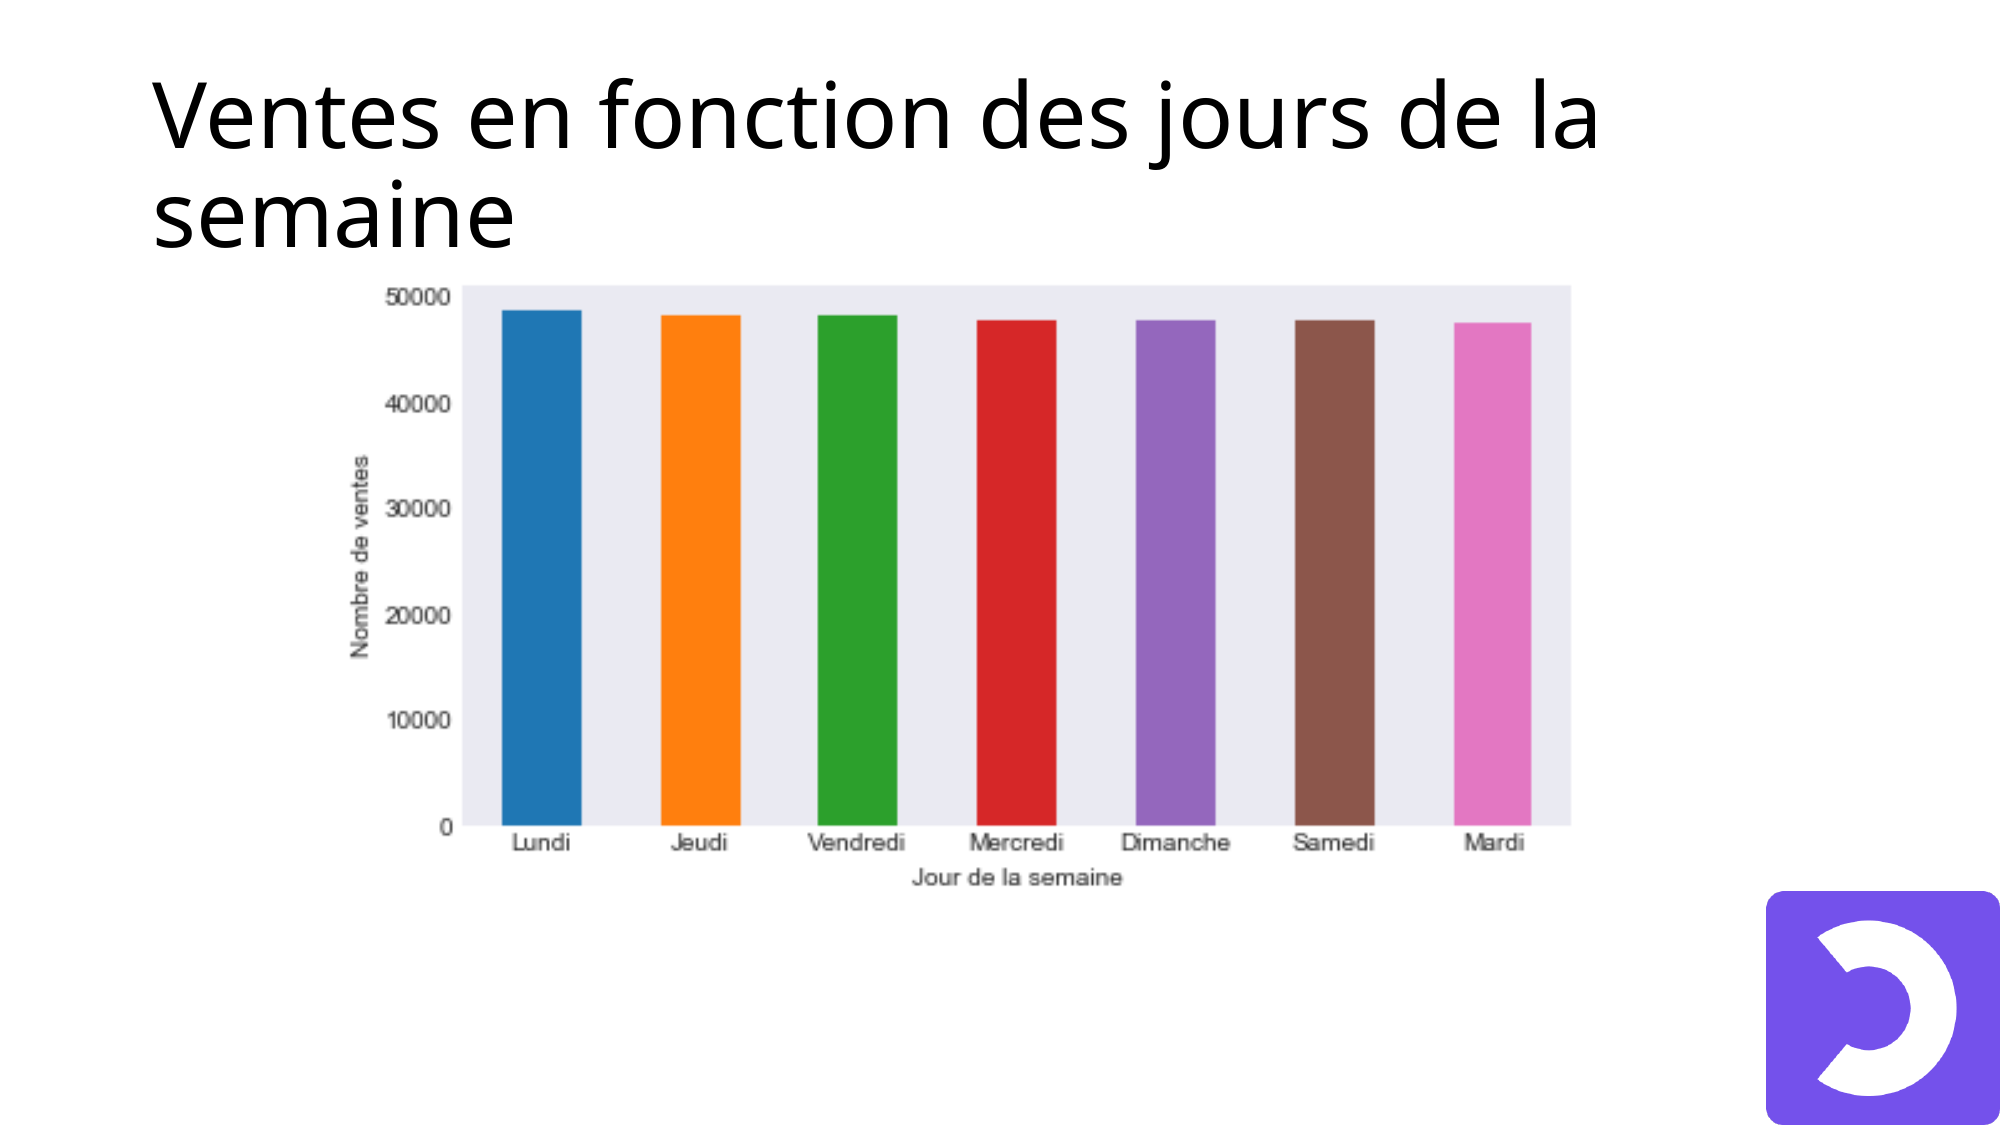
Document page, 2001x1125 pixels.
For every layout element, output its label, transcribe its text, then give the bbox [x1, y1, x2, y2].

picture [284, 277, 1716, 916]
picture [1766, 891, 2000, 1125]
title Ventes en fonction des jours de la semaine [137, 59, 1863, 278]
